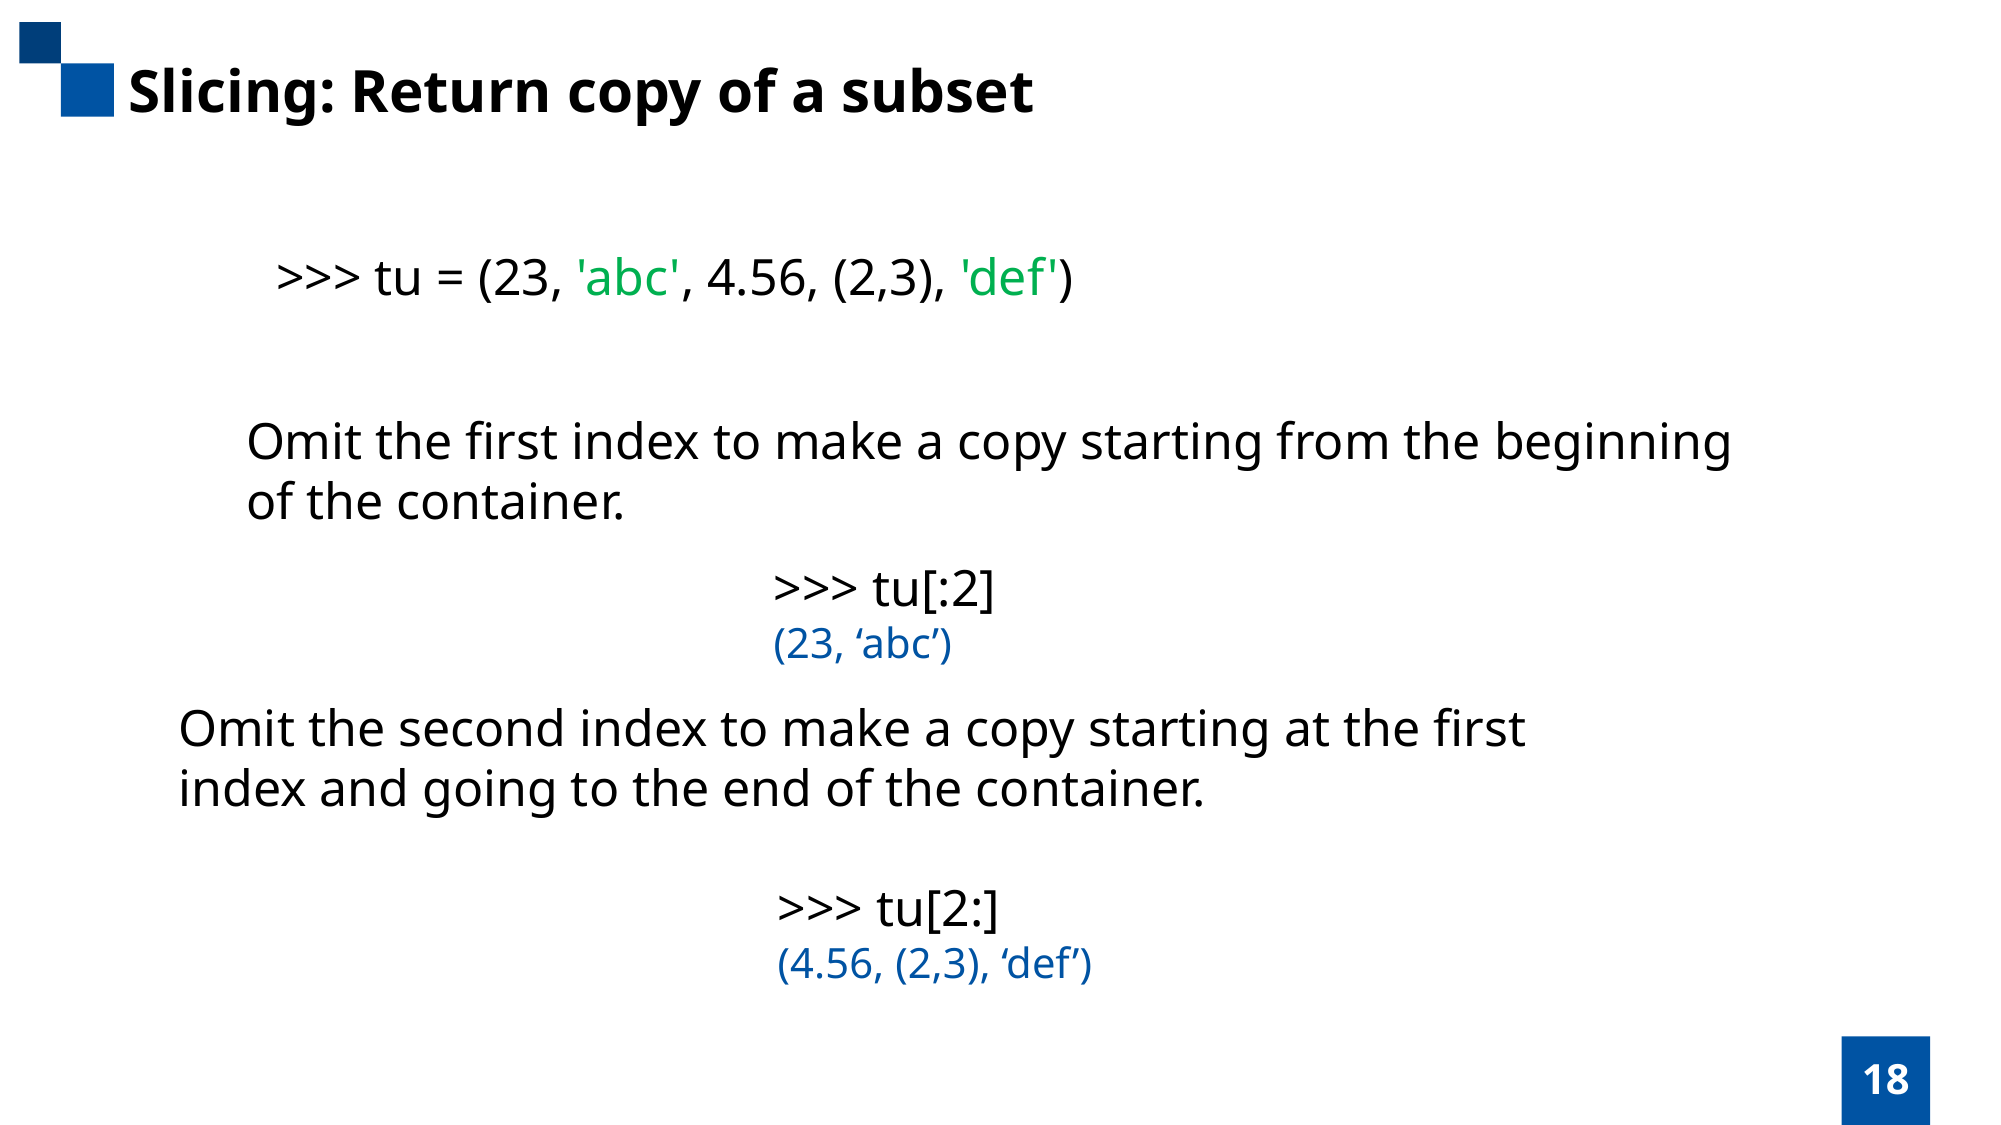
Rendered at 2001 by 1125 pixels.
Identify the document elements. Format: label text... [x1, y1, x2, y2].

text_box Omit the second index to make a copy starting at the first index and going to the end of the container. [163, 688, 1817, 824]
text_box >>> tu[2:] (4.56, (2,3), ‘def’) [762, 869, 1118, 995]
text_box Slicing: Return copy of a subset [114, 47, 1117, 132]
slide_number 18 [1771, 1051, 2000, 1112]
text_box Omit the first index to make a copy starting from the beginning of the container. [231, 402, 1750, 538]
text_box >>> tu[:2] (23, ‘abc’) [758, 549, 1012, 675]
text_box >>> tu = (23, 'abc', 4.56, (2,3), 'def') [261, 237, 1089, 313]
